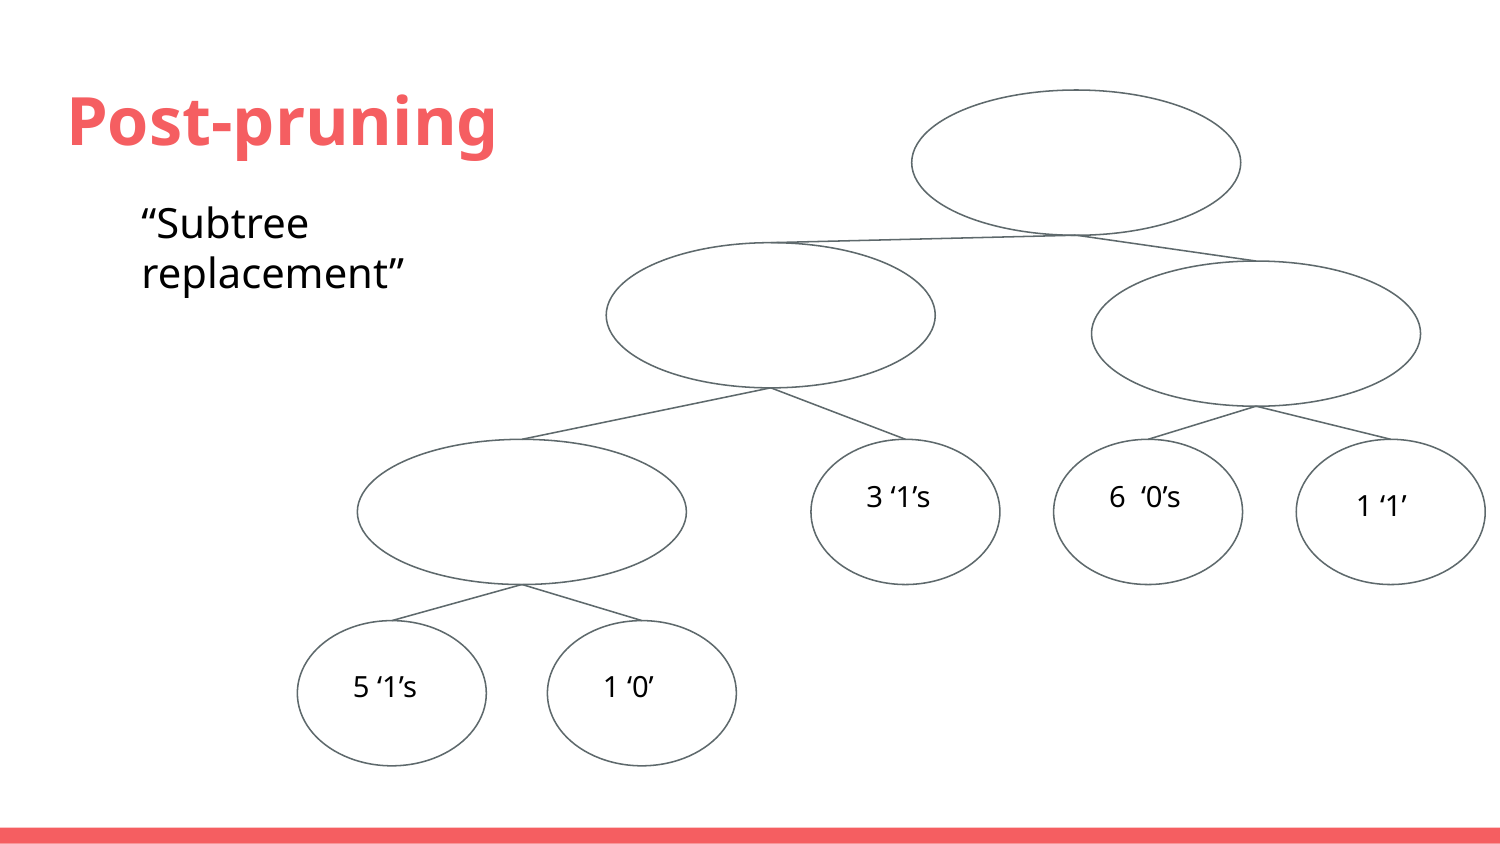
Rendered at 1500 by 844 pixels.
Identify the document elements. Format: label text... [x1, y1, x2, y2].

text_box [547, 620, 737, 766]
text_box [357, 439, 687, 582]
text_box [1296, 439, 1486, 585]
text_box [1255, 405, 1391, 440]
text_box [297, 620, 487, 766]
text_box [810, 439, 1000, 585]
text_box 1 ‘0’ [587, 653, 696, 733]
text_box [1147, 405, 1254, 440]
text_box “Subtree replacement” [126, 181, 578, 261]
text_box [1091, 261, 1421, 404]
text_box [1053, 439, 1243, 585]
text_box [606, 242, 936, 386]
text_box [770, 387, 906, 440]
text_box 6 ‘0’s [1094, 463, 1203, 543]
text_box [521, 387, 769, 440]
text_box [911, 90, 1241, 233]
text_box 5 ‘1’s [337, 653, 446, 733]
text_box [391, 584, 519, 621]
title Post-pruning [51, 64, 1449, 167]
text_box 3 ‘1’s [851, 463, 960, 543]
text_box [1075, 234, 1257, 262]
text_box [521, 584, 643, 621]
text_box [770, 235, 1073, 243]
text_box 1 ‘1’ [1340, 472, 1449, 552]
